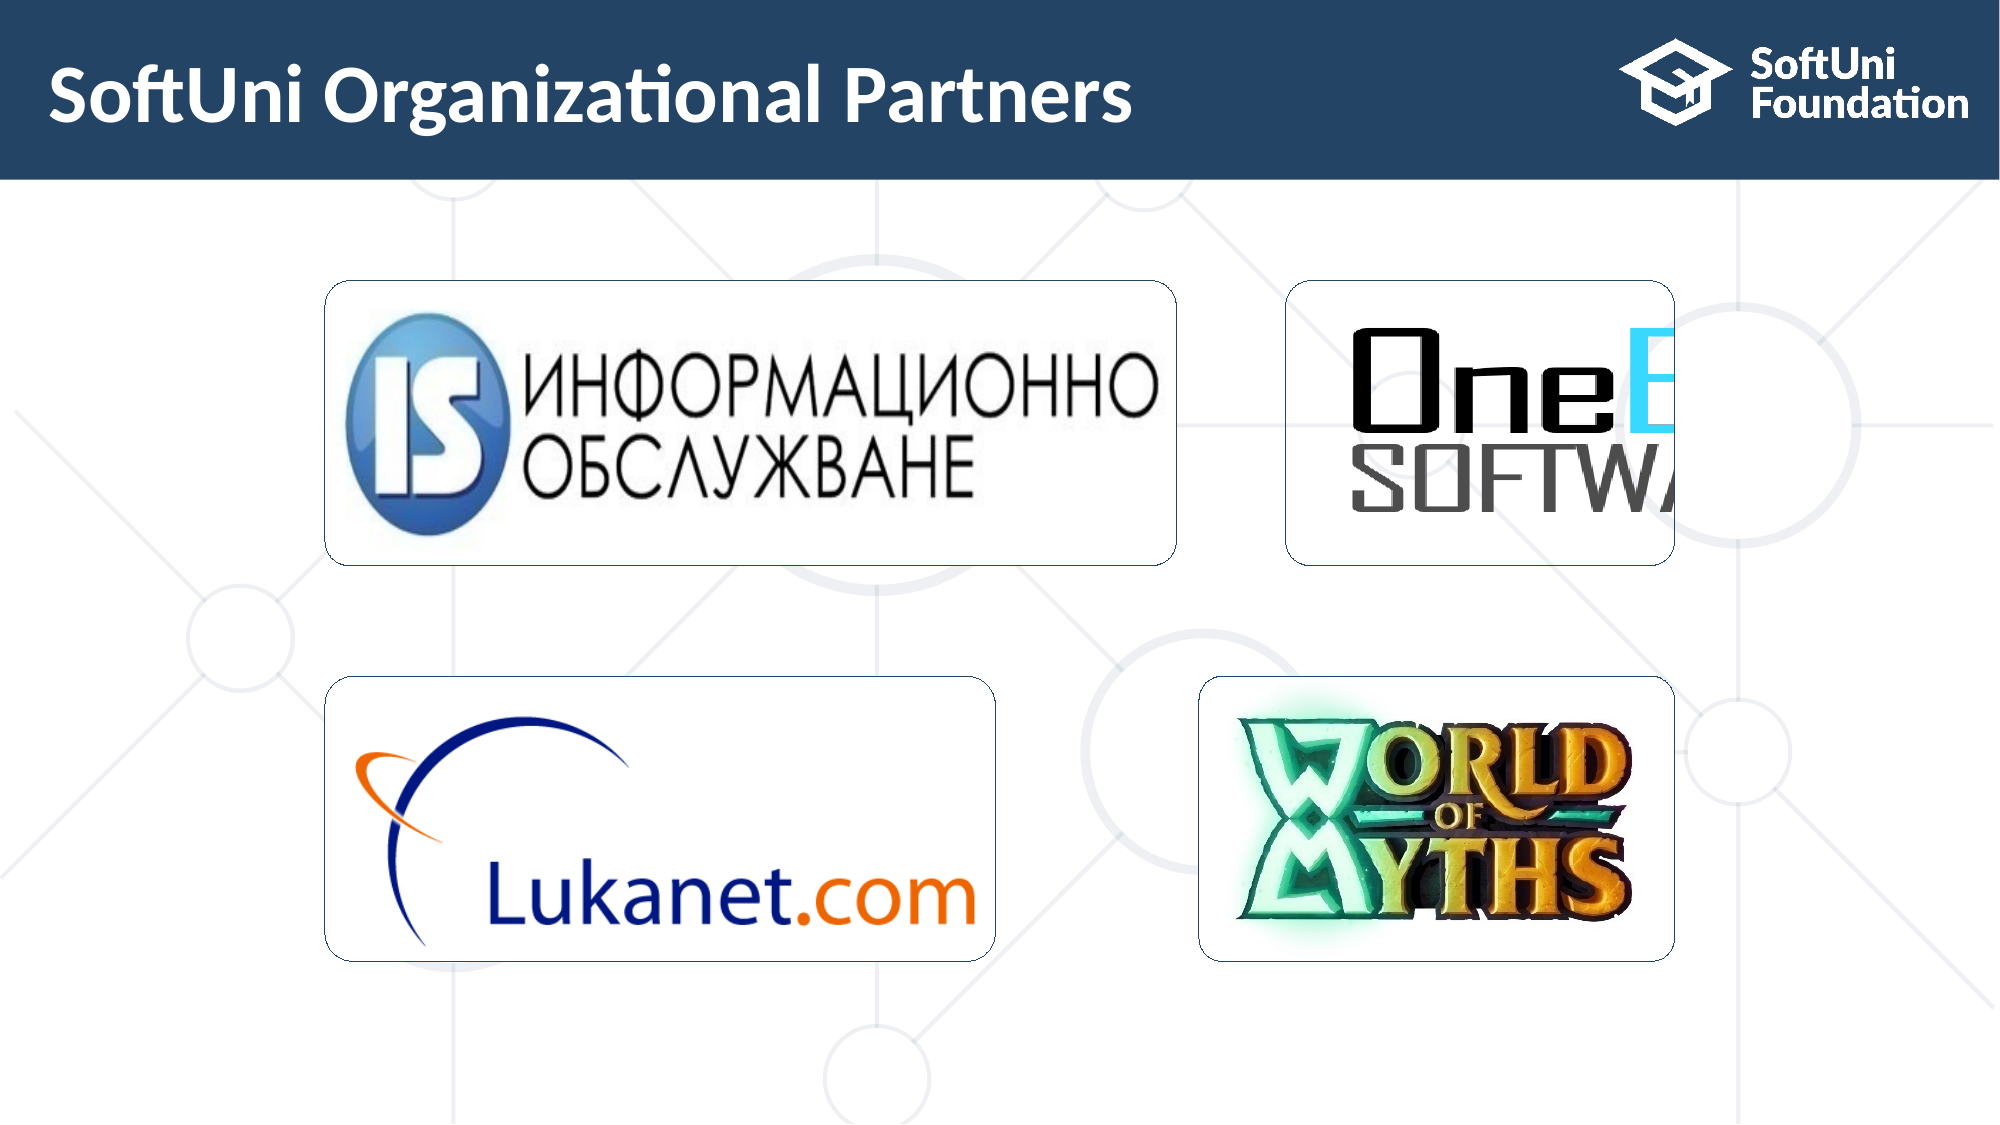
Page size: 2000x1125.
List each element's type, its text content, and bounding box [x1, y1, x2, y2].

title SoftUni Organizational Partners [31, 16, 1591, 162]
picture [1618, 38, 1968, 126]
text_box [324, 280, 1675, 962]
